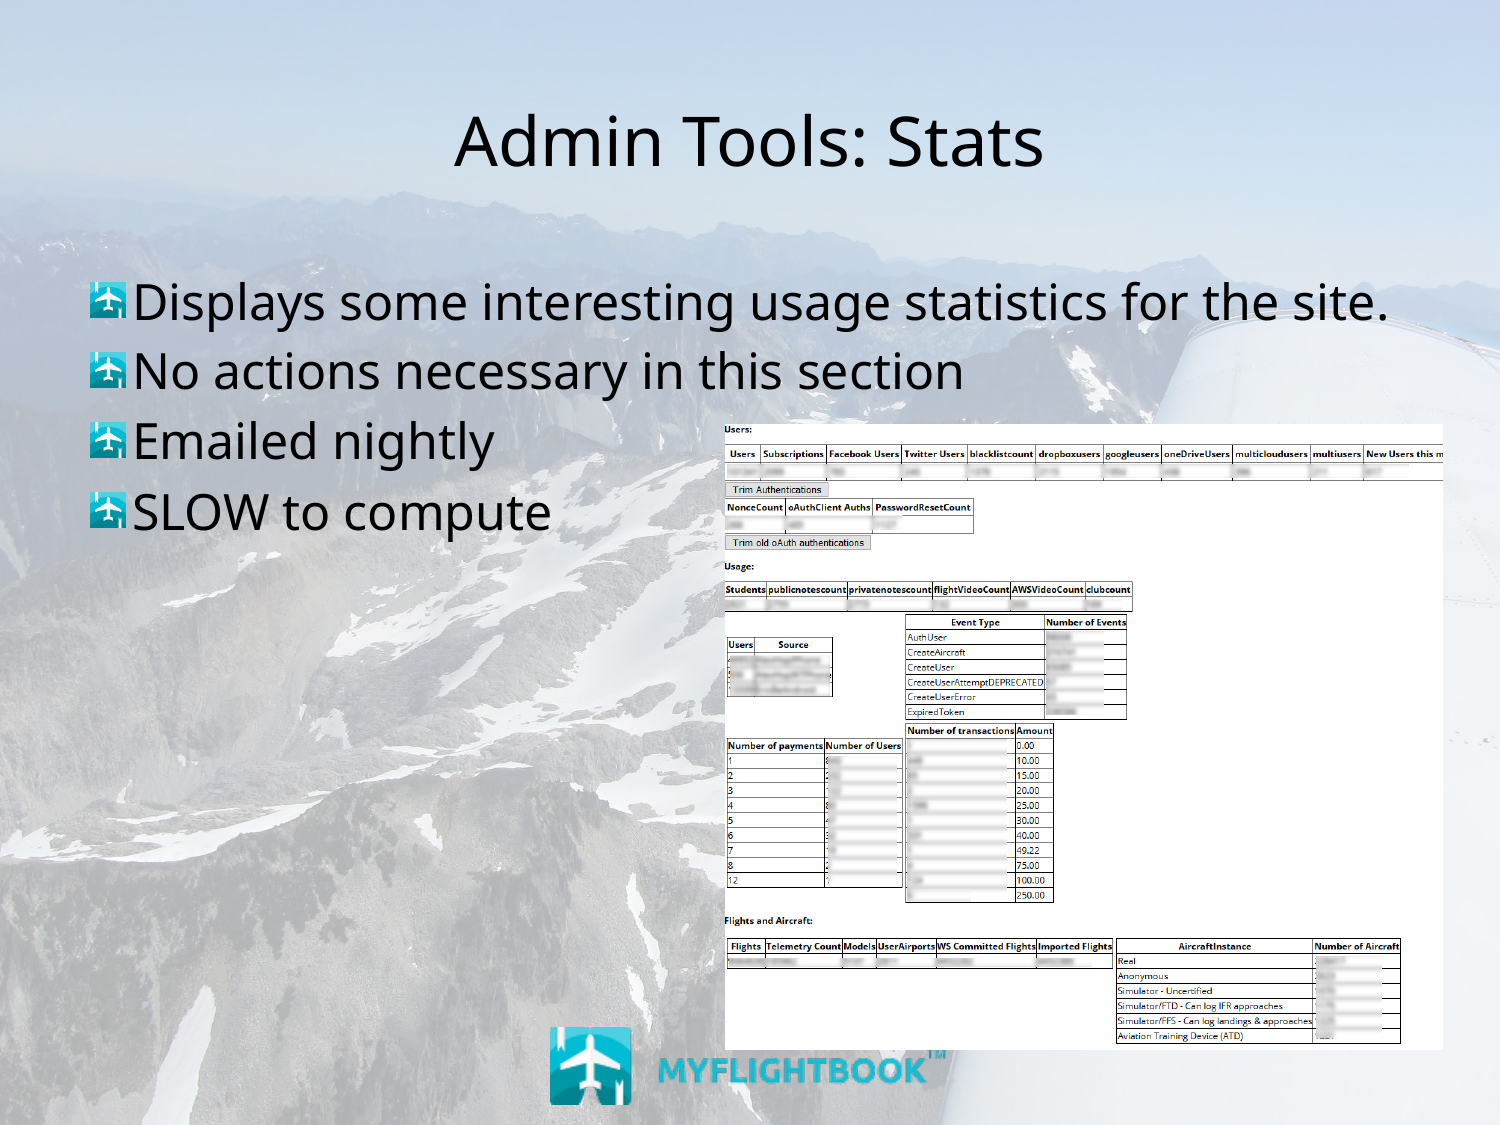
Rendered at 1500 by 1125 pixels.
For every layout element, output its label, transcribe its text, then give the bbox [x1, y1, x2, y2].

picture [90, 282, 126, 318]
picture [90, 492, 126, 528]
picture [90, 352, 126, 388]
picture [90, 422, 126, 458]
list Displays some interesting usage statistics for the site. No actions necessary in this section Emailed nightly SLOW to compute [75, 262, 1425, 1005]
title Admin Tools: Stats [75, 45, 1425, 233]
picture [550, 424, 1443, 1105]
